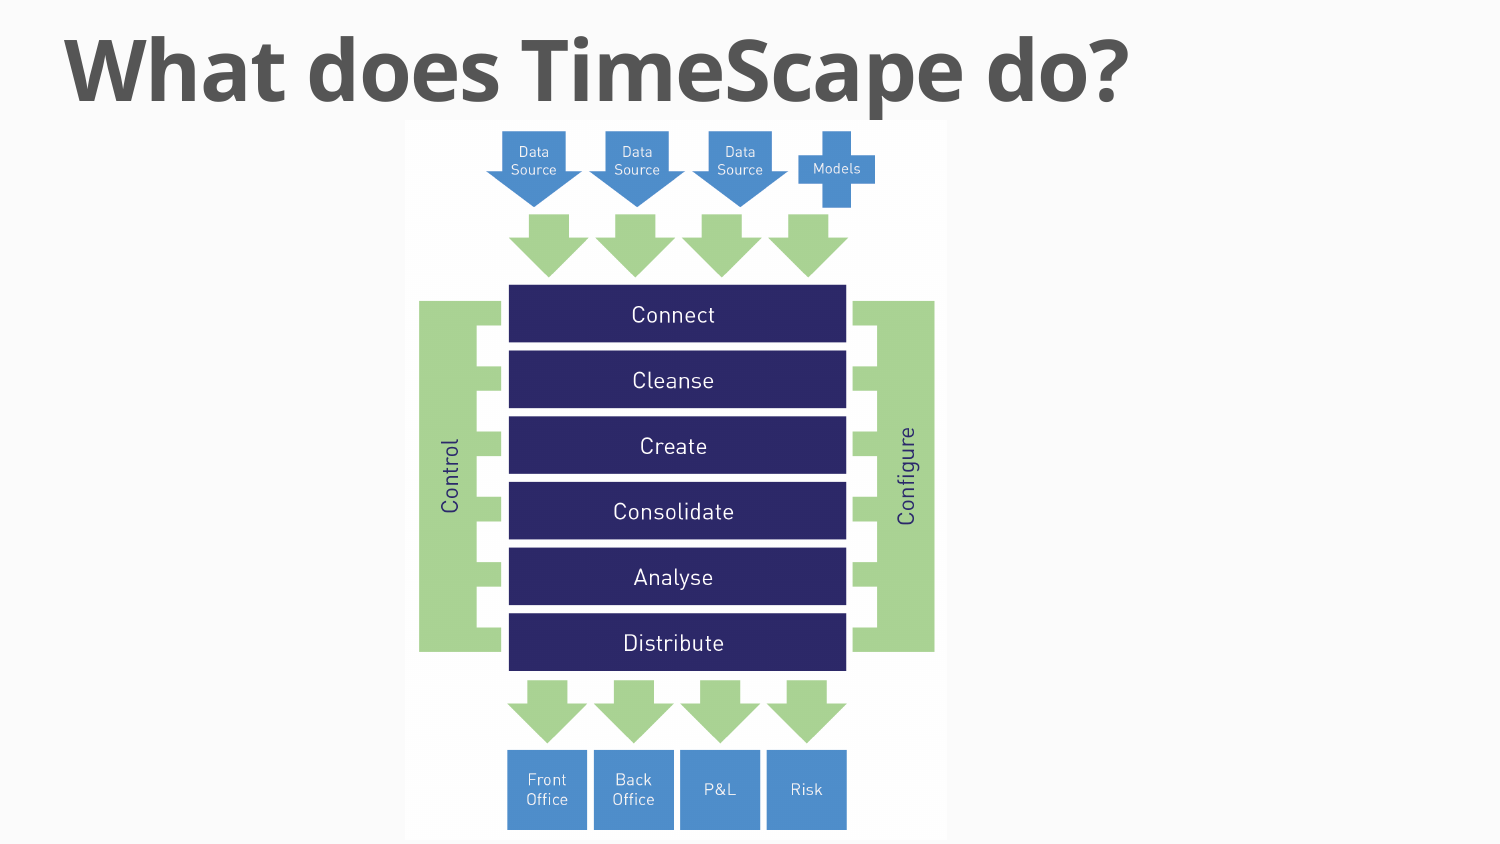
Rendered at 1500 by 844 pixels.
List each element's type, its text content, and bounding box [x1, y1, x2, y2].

title What does TimeScape do? [63, 28, 1436, 122]
picture [405, 119, 947, 840]
